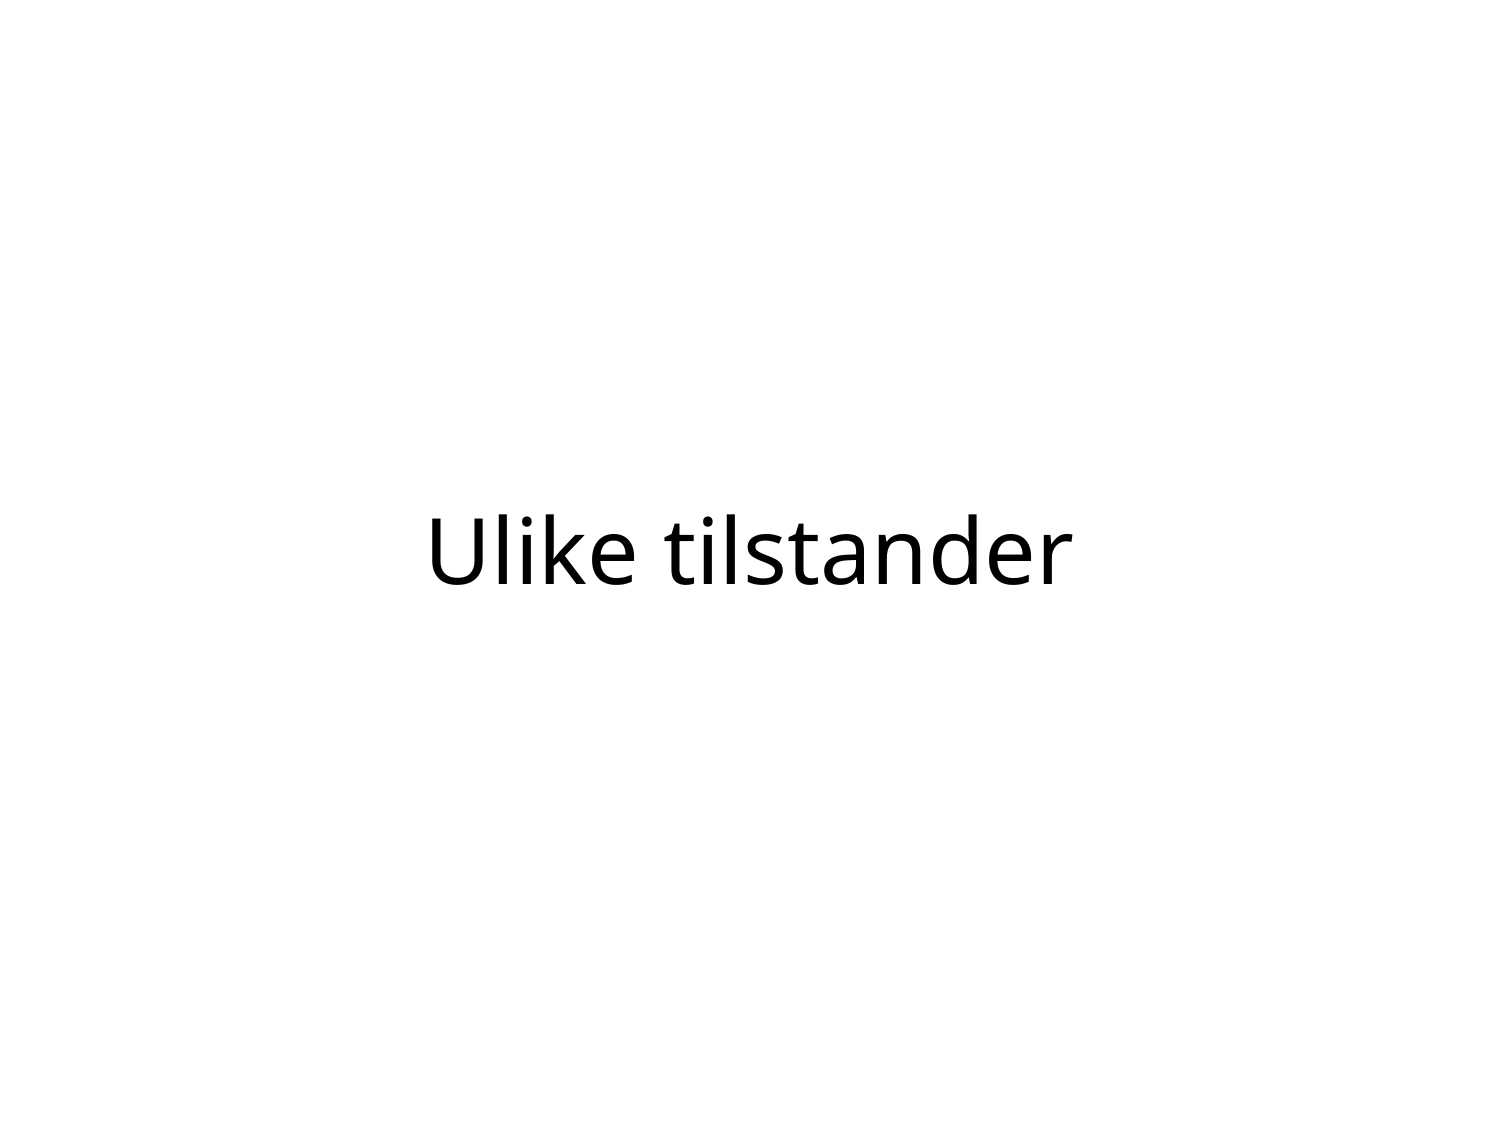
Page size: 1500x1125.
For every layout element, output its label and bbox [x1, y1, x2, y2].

title [112, 427, 1388, 669]
